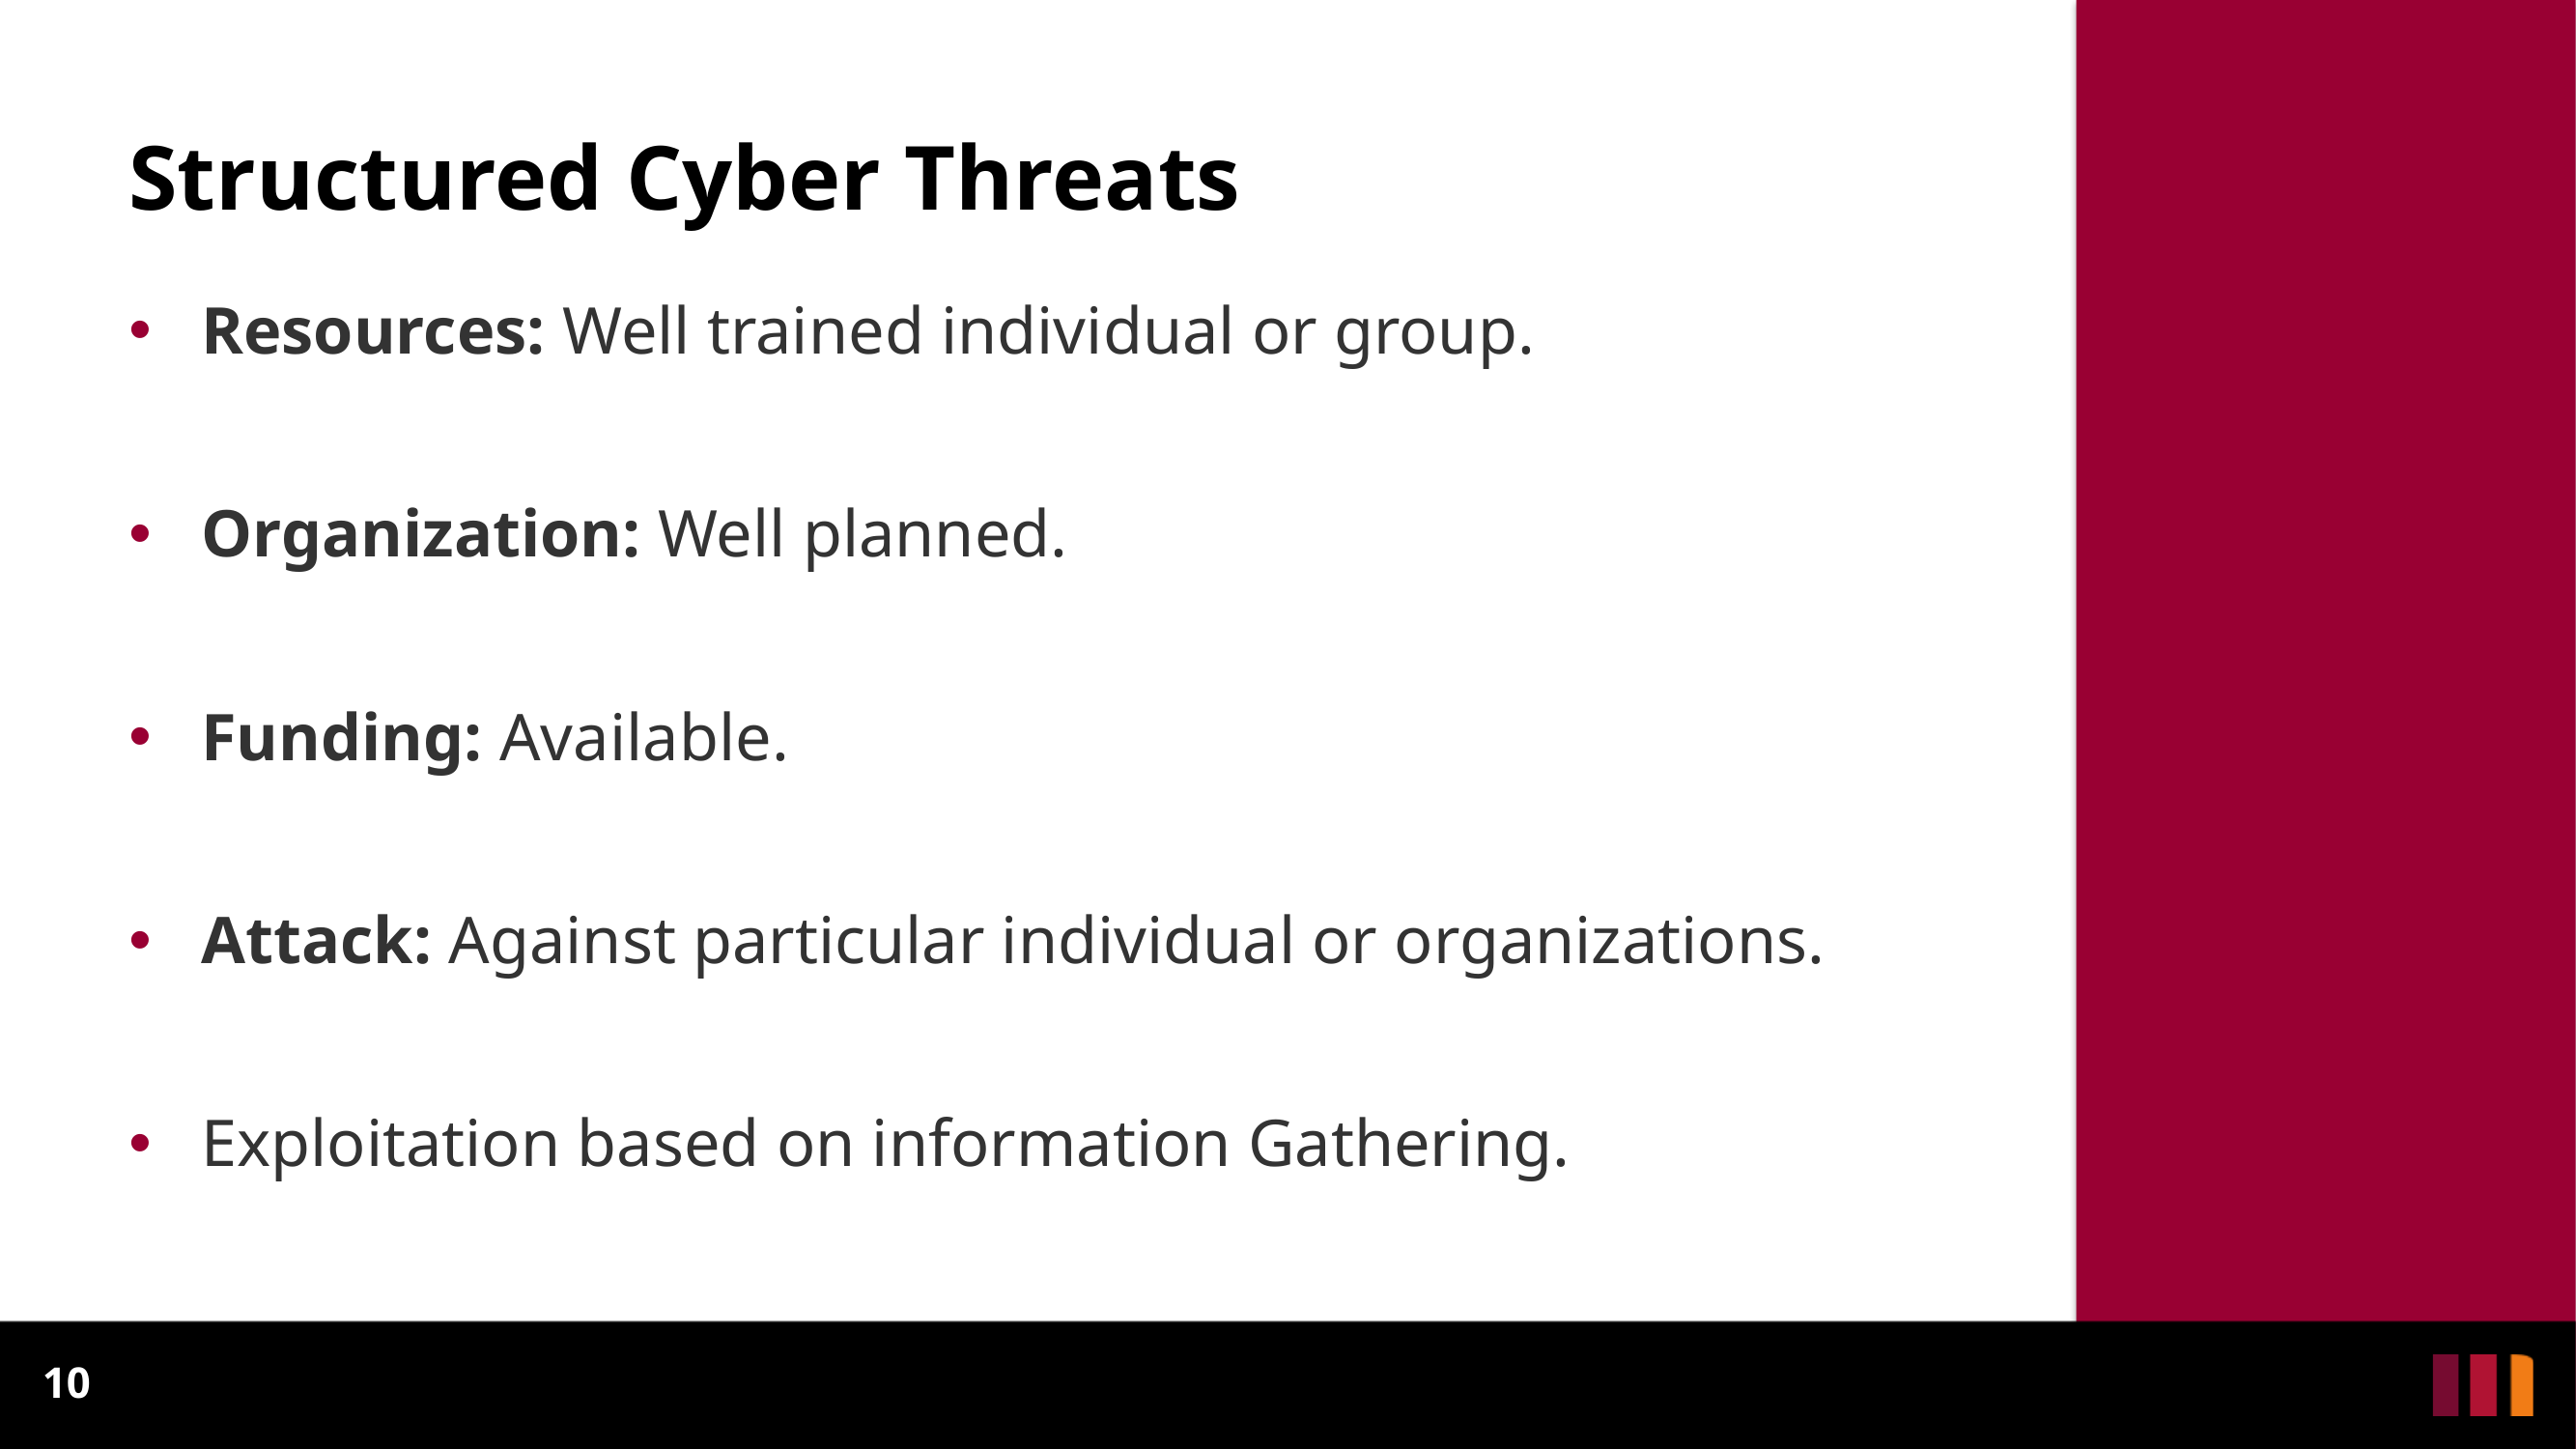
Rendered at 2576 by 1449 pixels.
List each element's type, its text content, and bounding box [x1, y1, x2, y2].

slide_number 10 [42, 1346, 127, 1424]
list Resources: Well trained individual or group. Organization: Well planned. Funding: Available. Attack: Against particular individual or organizations. Exploitation based on information Gathering. [128, 298, 1969, 1195]
title Structured Cyber Threats [128, 122, 1859, 298]
